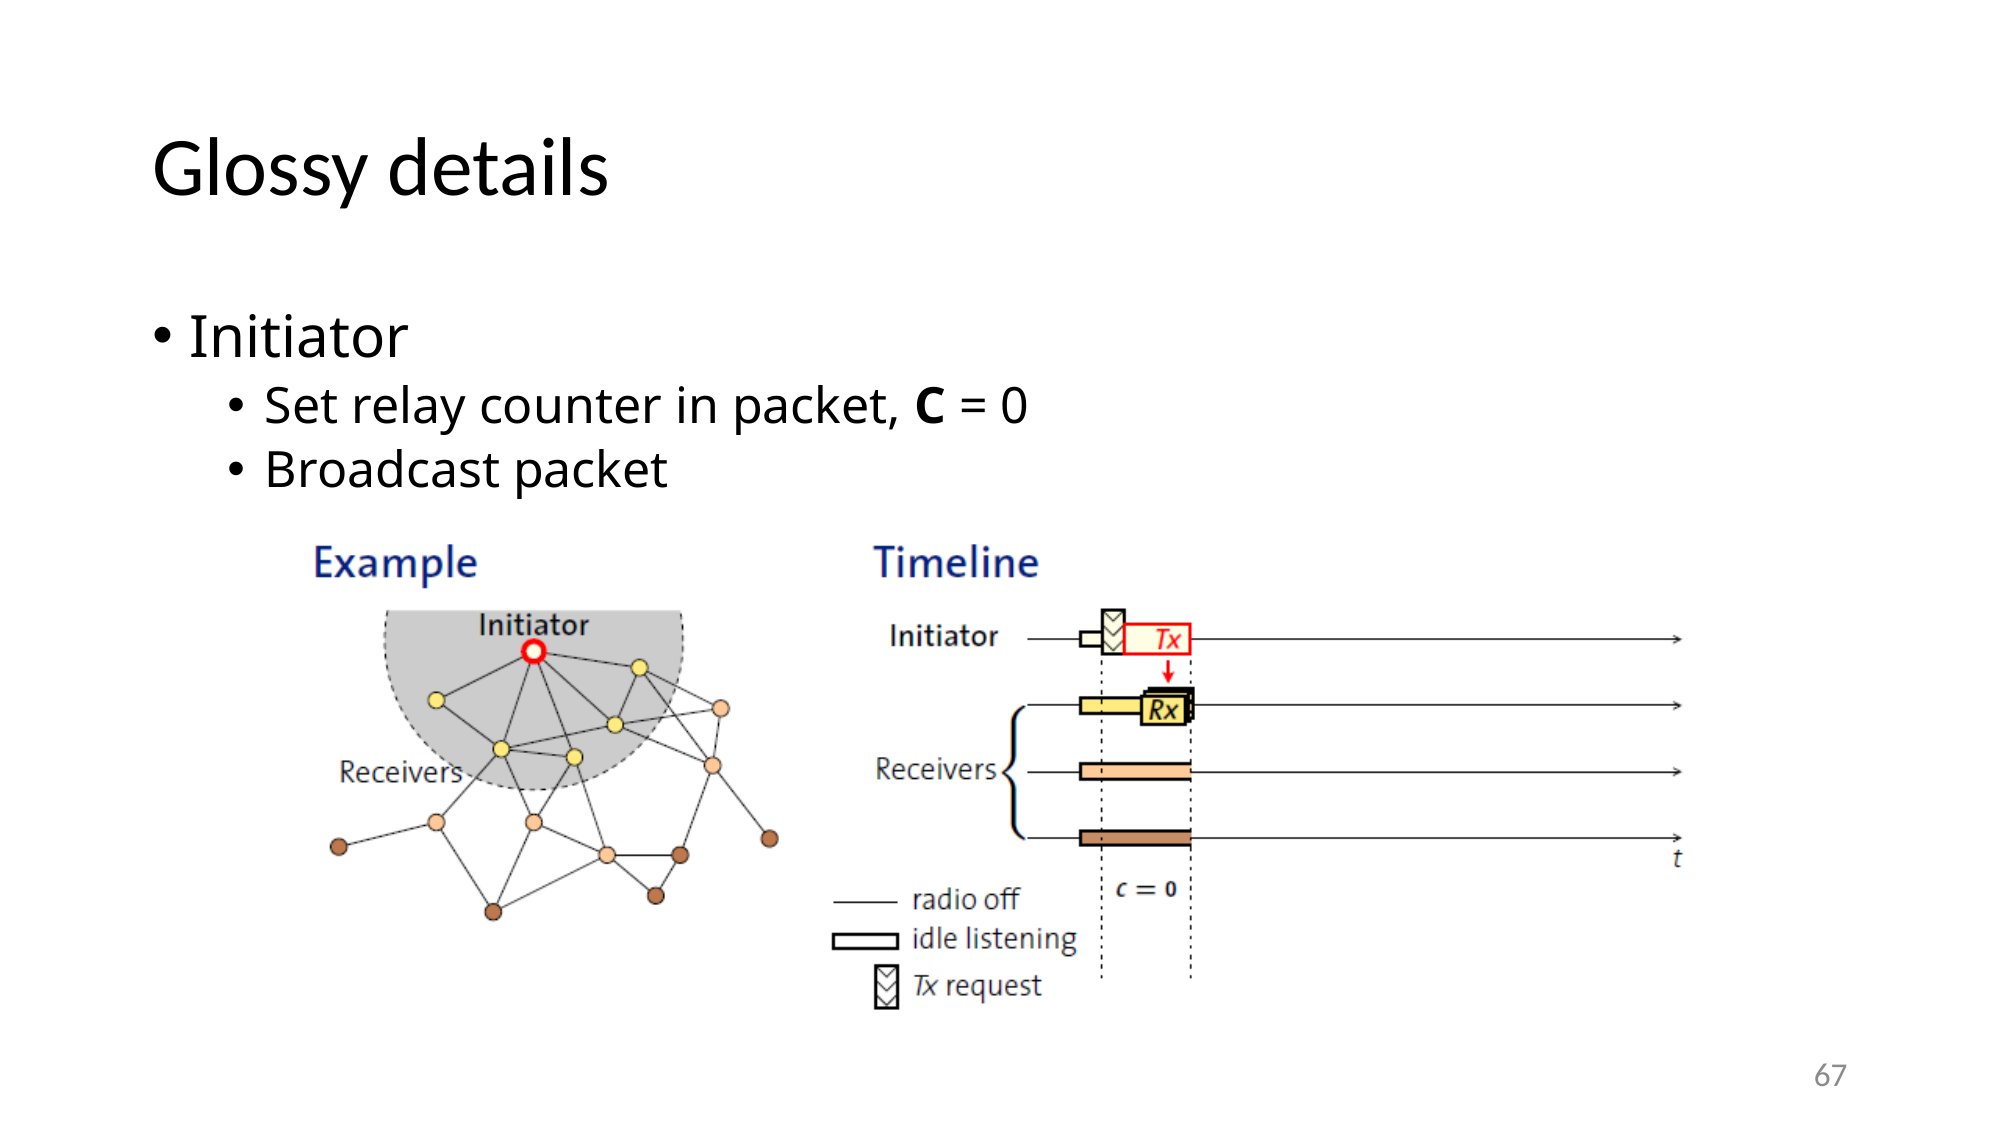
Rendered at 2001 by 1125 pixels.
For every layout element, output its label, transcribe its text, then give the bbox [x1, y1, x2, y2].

list Initiator Set relay counter in packet, C = 0 Broadcast packet [137, 299, 1863, 1014]
slide_number 67 [1412, 1042, 1863, 1103]
picture [313, 543, 1686, 1013]
title Glossy details [137, 59, 1863, 278]
